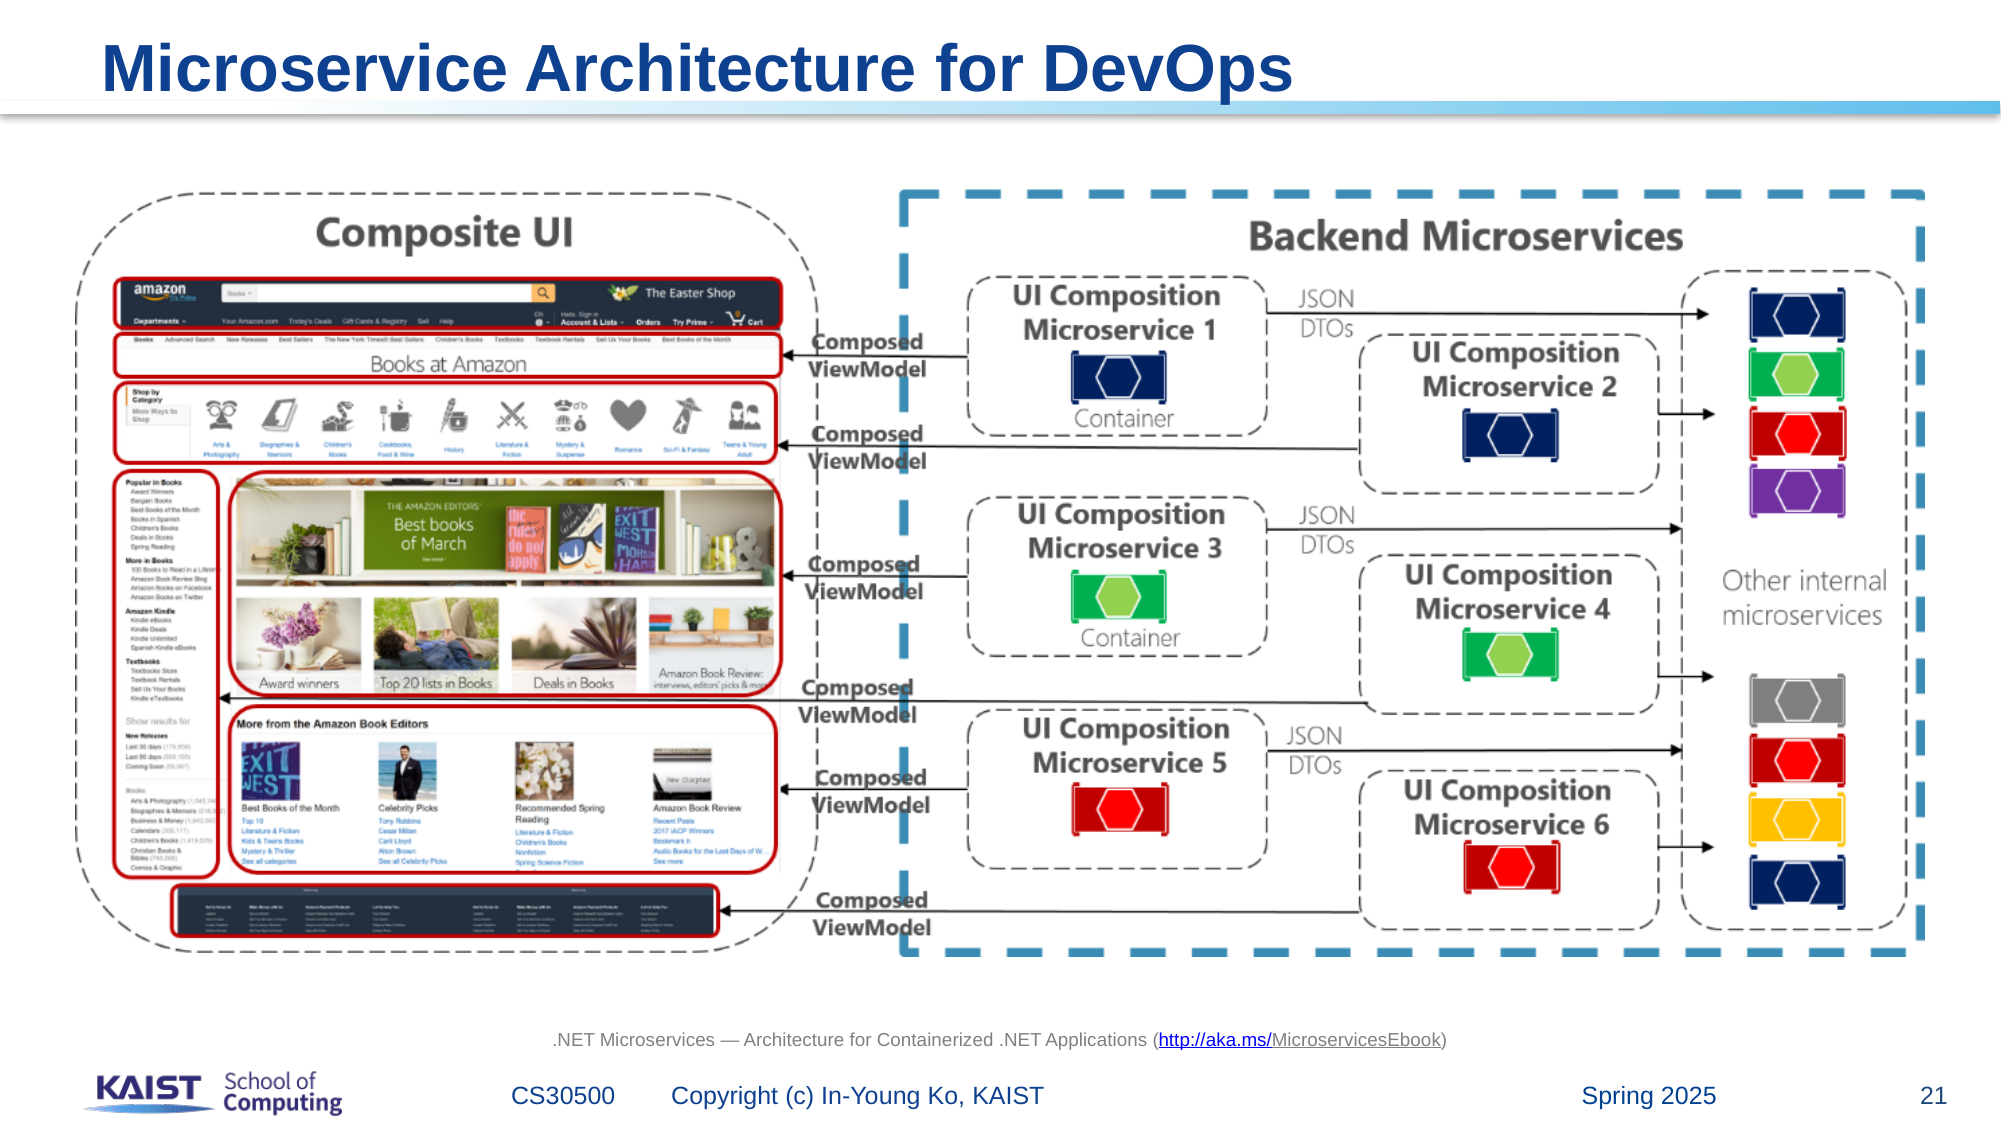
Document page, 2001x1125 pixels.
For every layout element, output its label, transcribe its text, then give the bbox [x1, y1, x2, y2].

slide_number Spring 2025 [1566, 1064, 1800, 1125]
title Microservice Architecture for DevOps [86, 19, 1914, 112]
picture [80, 1054, 342, 1125]
text_box .NET Microservices — Architecture for Containerized .NET Applications (http://aka.ms/MicroservicesEbook) [537, 1019, 1463, 1058]
picture [75, 168, 1925, 957]
footer CS30500 Copyright (c) In-Young Ko, KAIST [496, 1065, 1517, 1125]
slide_number 21 [1833, 1065, 1963, 1125]
